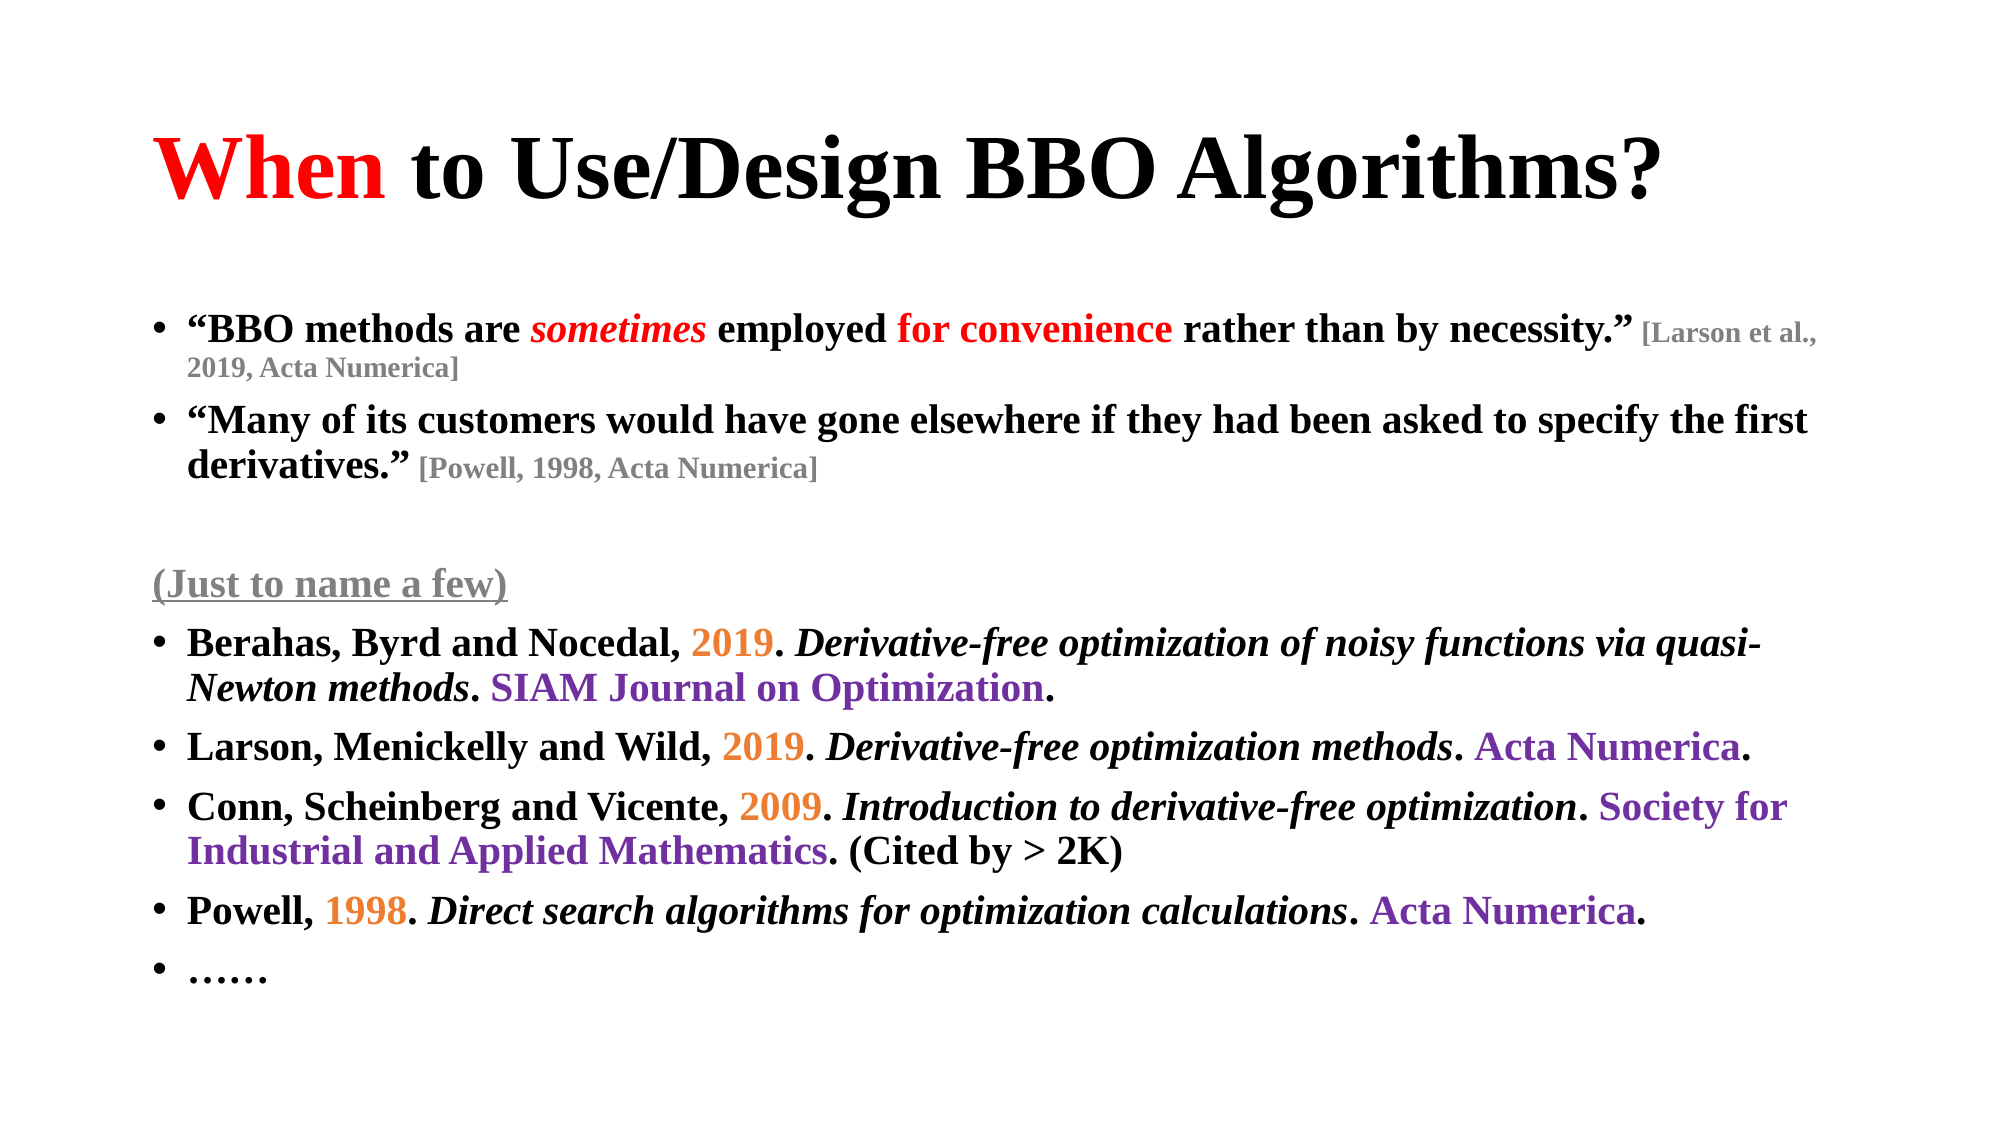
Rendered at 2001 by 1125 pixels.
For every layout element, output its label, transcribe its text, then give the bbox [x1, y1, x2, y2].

title When to Use/Design BBO Algorithms? [137, 59, 1863, 278]
list “BBO methods are sometimes employed for convenience rather than by necessity.” [Larson et al., 2019, Acta Numerica] “Many of its customers would have gone elsewhere if they had been asked to specify the first derivatives.” [Powell, 1998, Acta Numerica] (Just to name a few) Berahas, Byrd and Nocedal, 2019. Derivative-free optimization of noisy functions via quasi-Newton methods. SIAM Journal on Optimization. Larson, Menickelly and Wild, 2019. Derivative-free optimization methods. Acta Numerica. Conn, Scheinberg and Vicente, 2009. Introduction to derivative-free optimization. Society for Industrial and Applied Mathematics. (Cited by > 2K) Powell, 1998. Direct search algorithms for optimization calculations. Acta Numerica. …… [137, 299, 1863, 1014]
